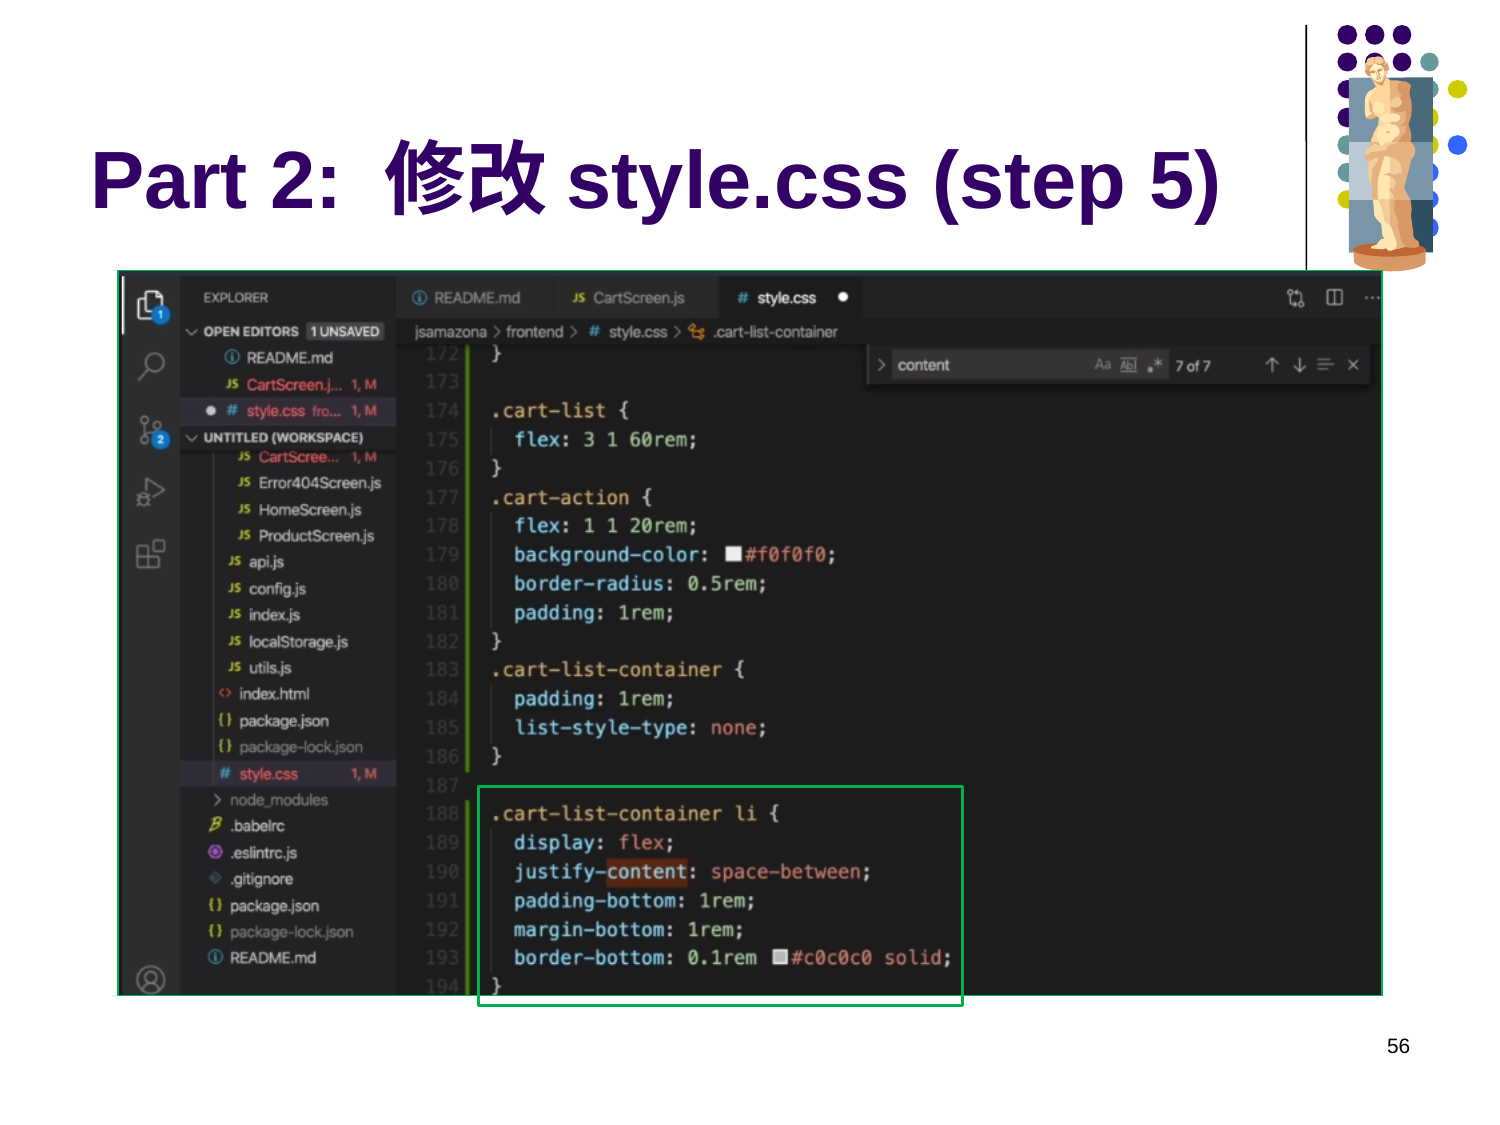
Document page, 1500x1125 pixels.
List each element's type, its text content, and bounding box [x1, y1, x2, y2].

title Part 2: 修改style.css (step 5) [74, 19, 1313, 233]
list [118, 270, 1382, 996]
slide_number 56 [1074, 1024, 1426, 1101]
text_box [476, 1002, 965, 1008]
